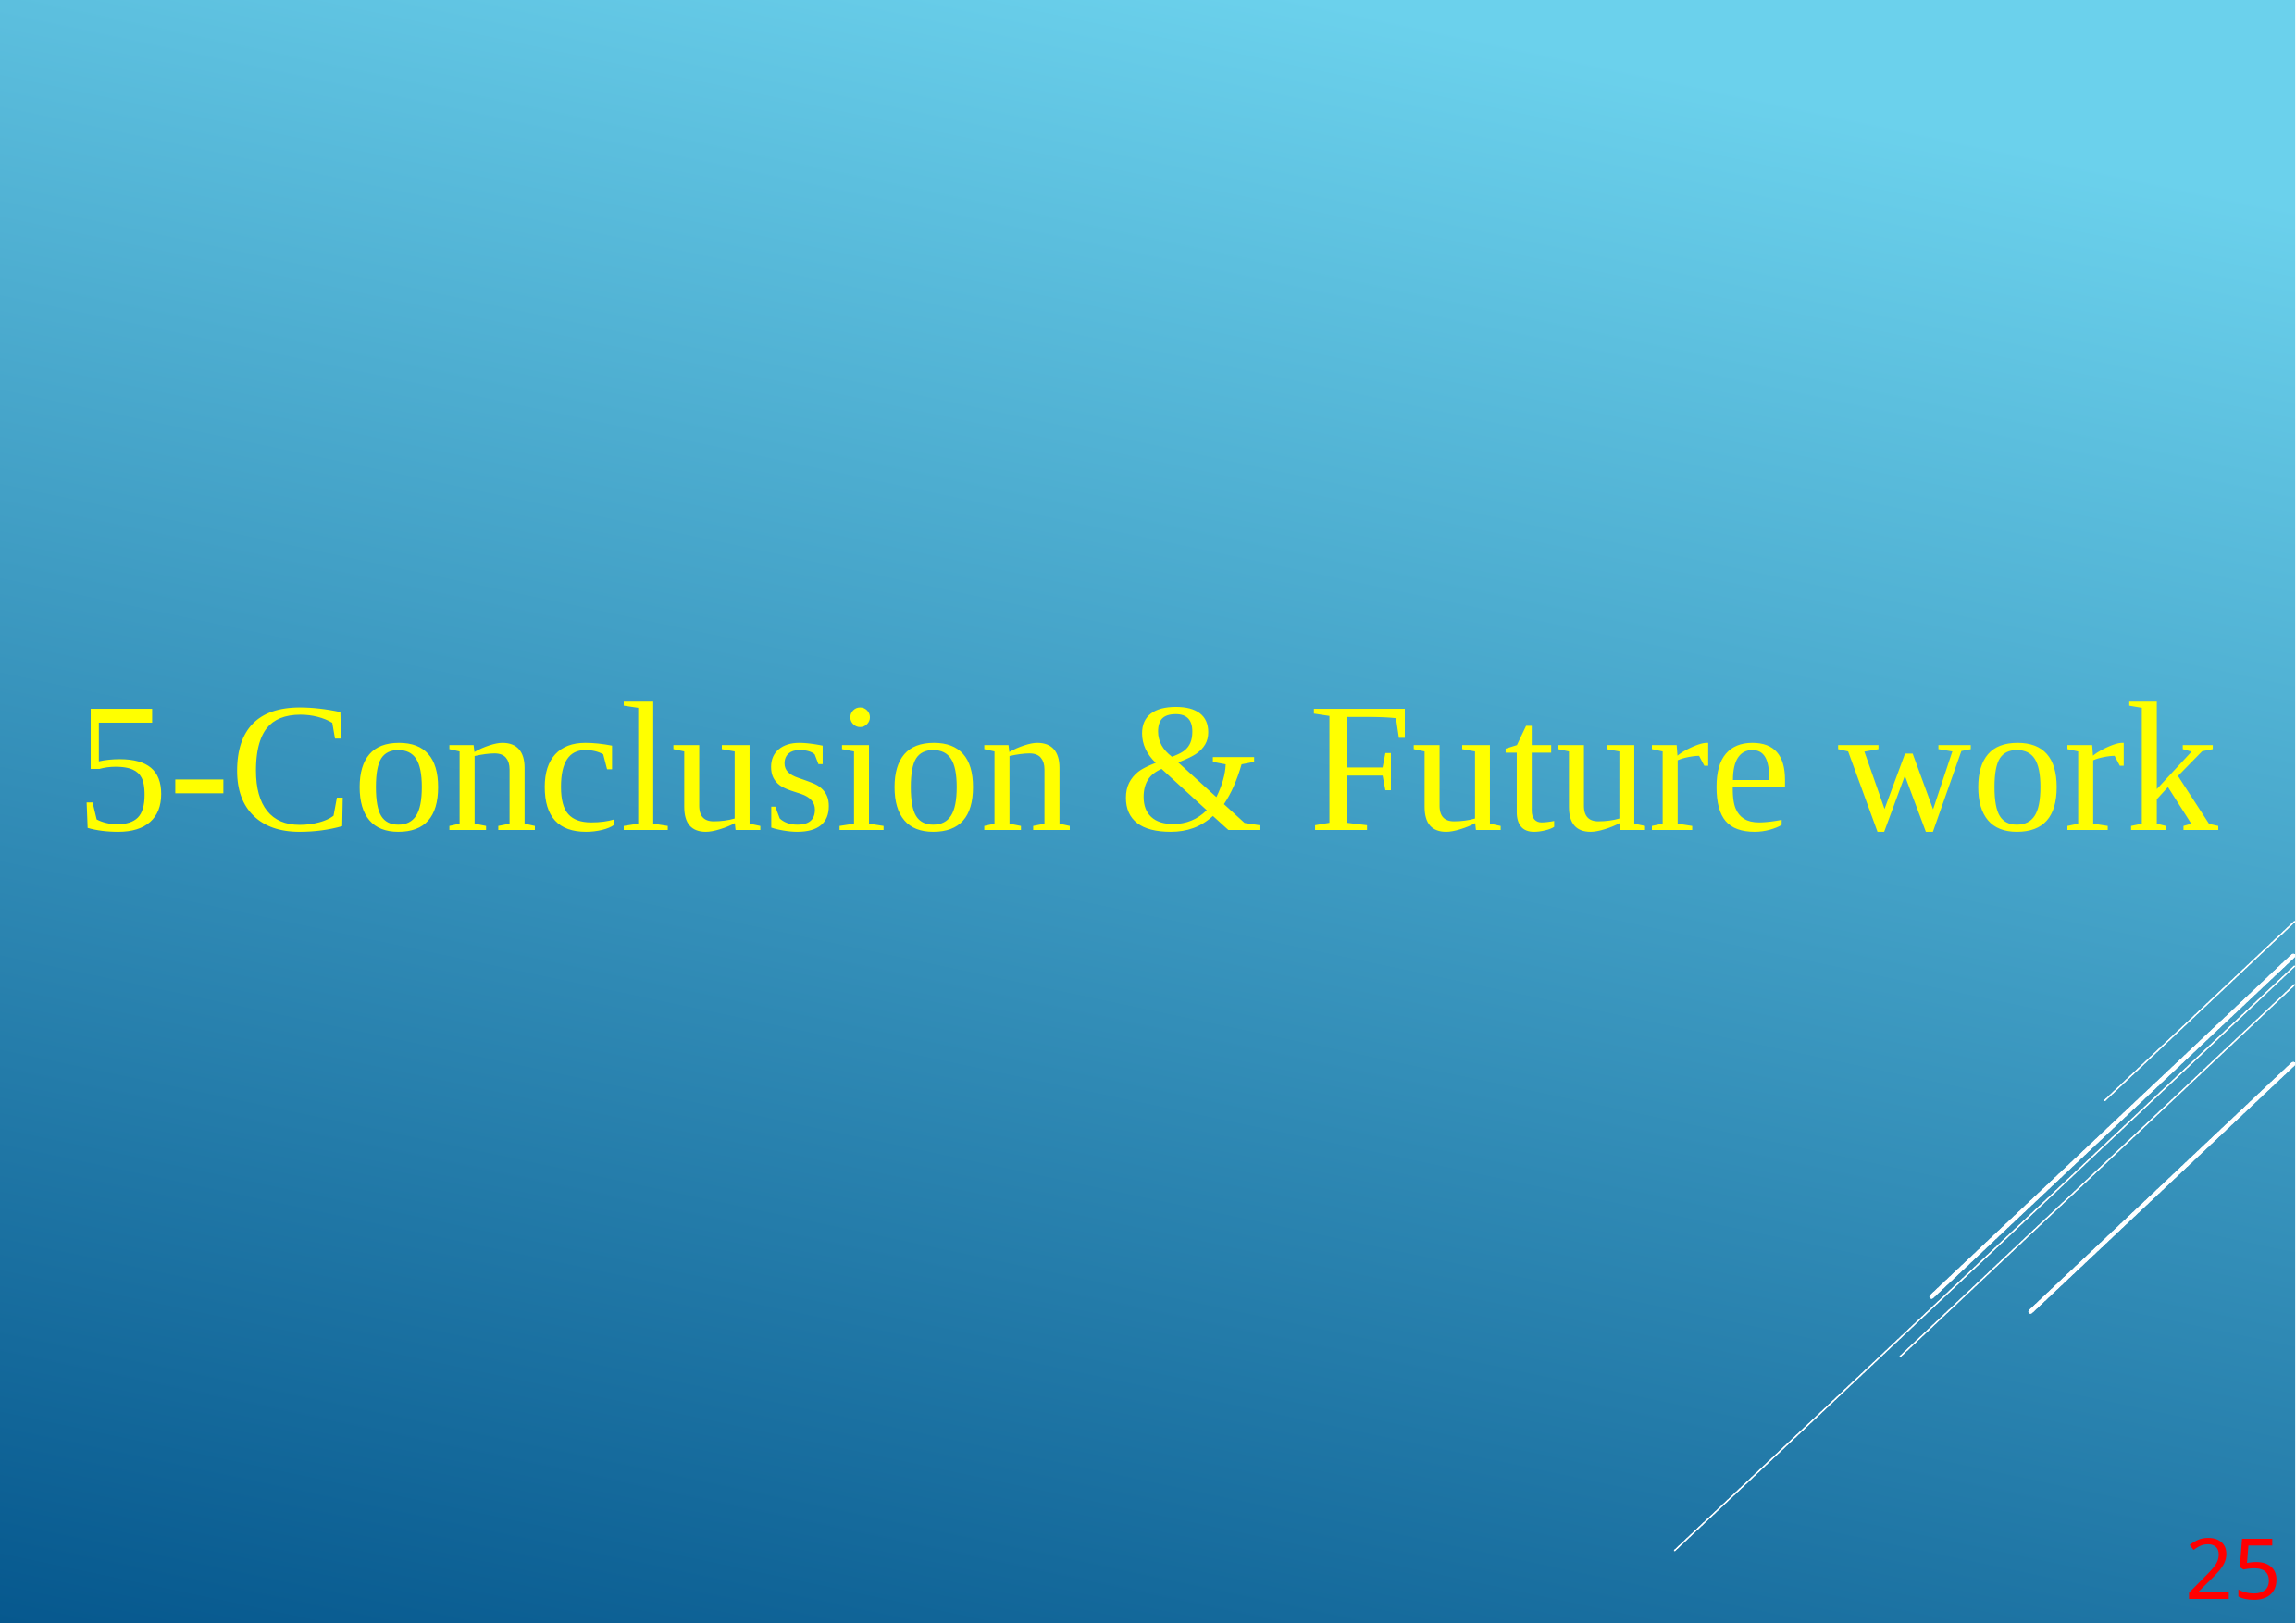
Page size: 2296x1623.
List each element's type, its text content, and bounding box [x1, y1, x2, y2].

text_box 5-Conclusion & Future work [0, 638, 2296, 874]
slide_number 25 [2079, 1464, 2296, 1623]
